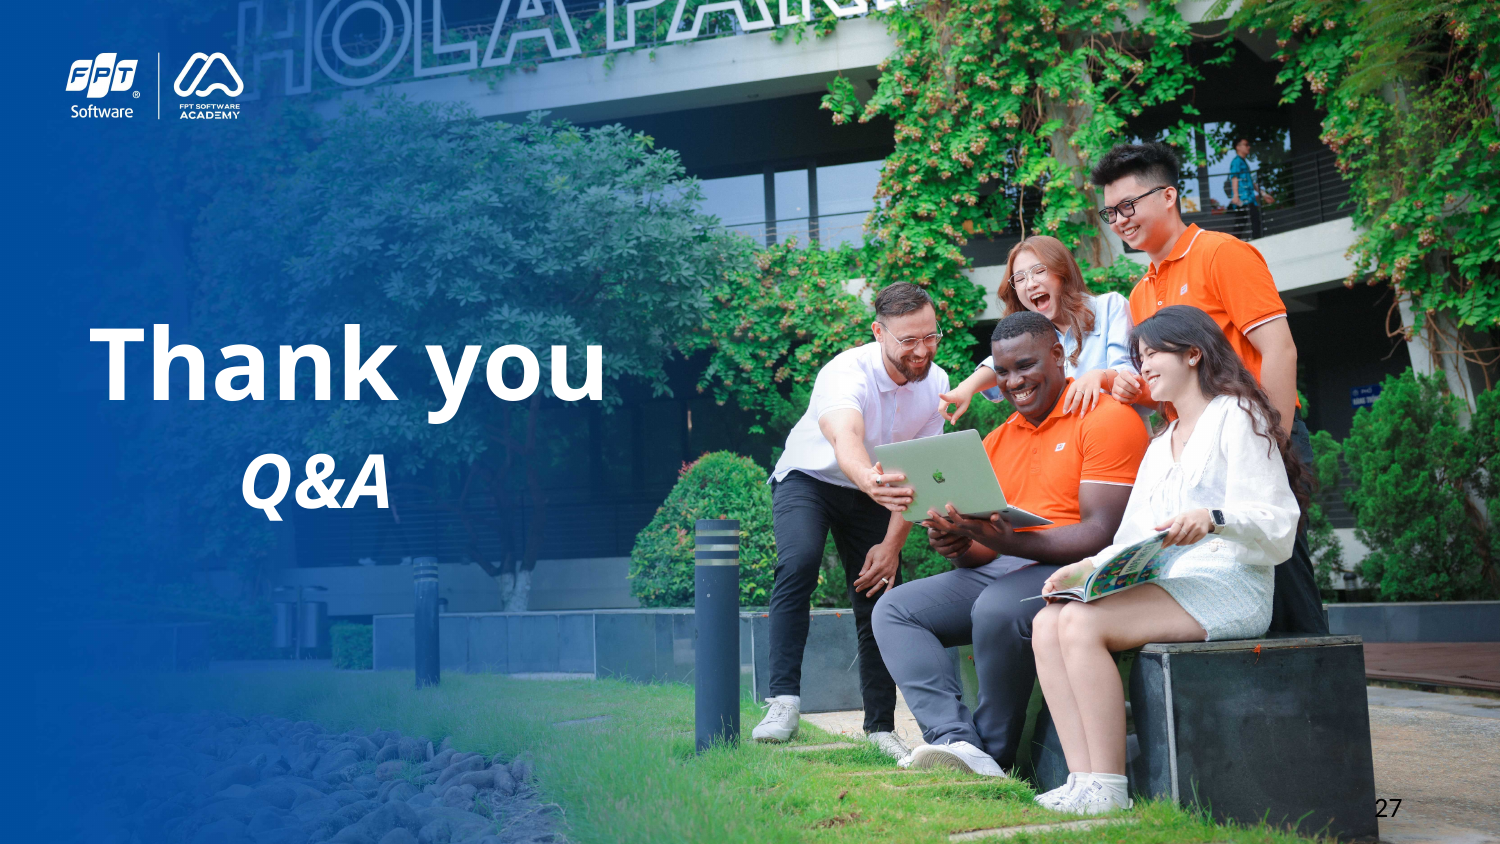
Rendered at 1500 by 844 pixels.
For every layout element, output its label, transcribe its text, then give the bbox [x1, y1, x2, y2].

text_box 27 [1359, 782, 1470, 827]
title Thank you Q&A [73, 248, 676, 596]
picture [0, 0, 1500, 844]
